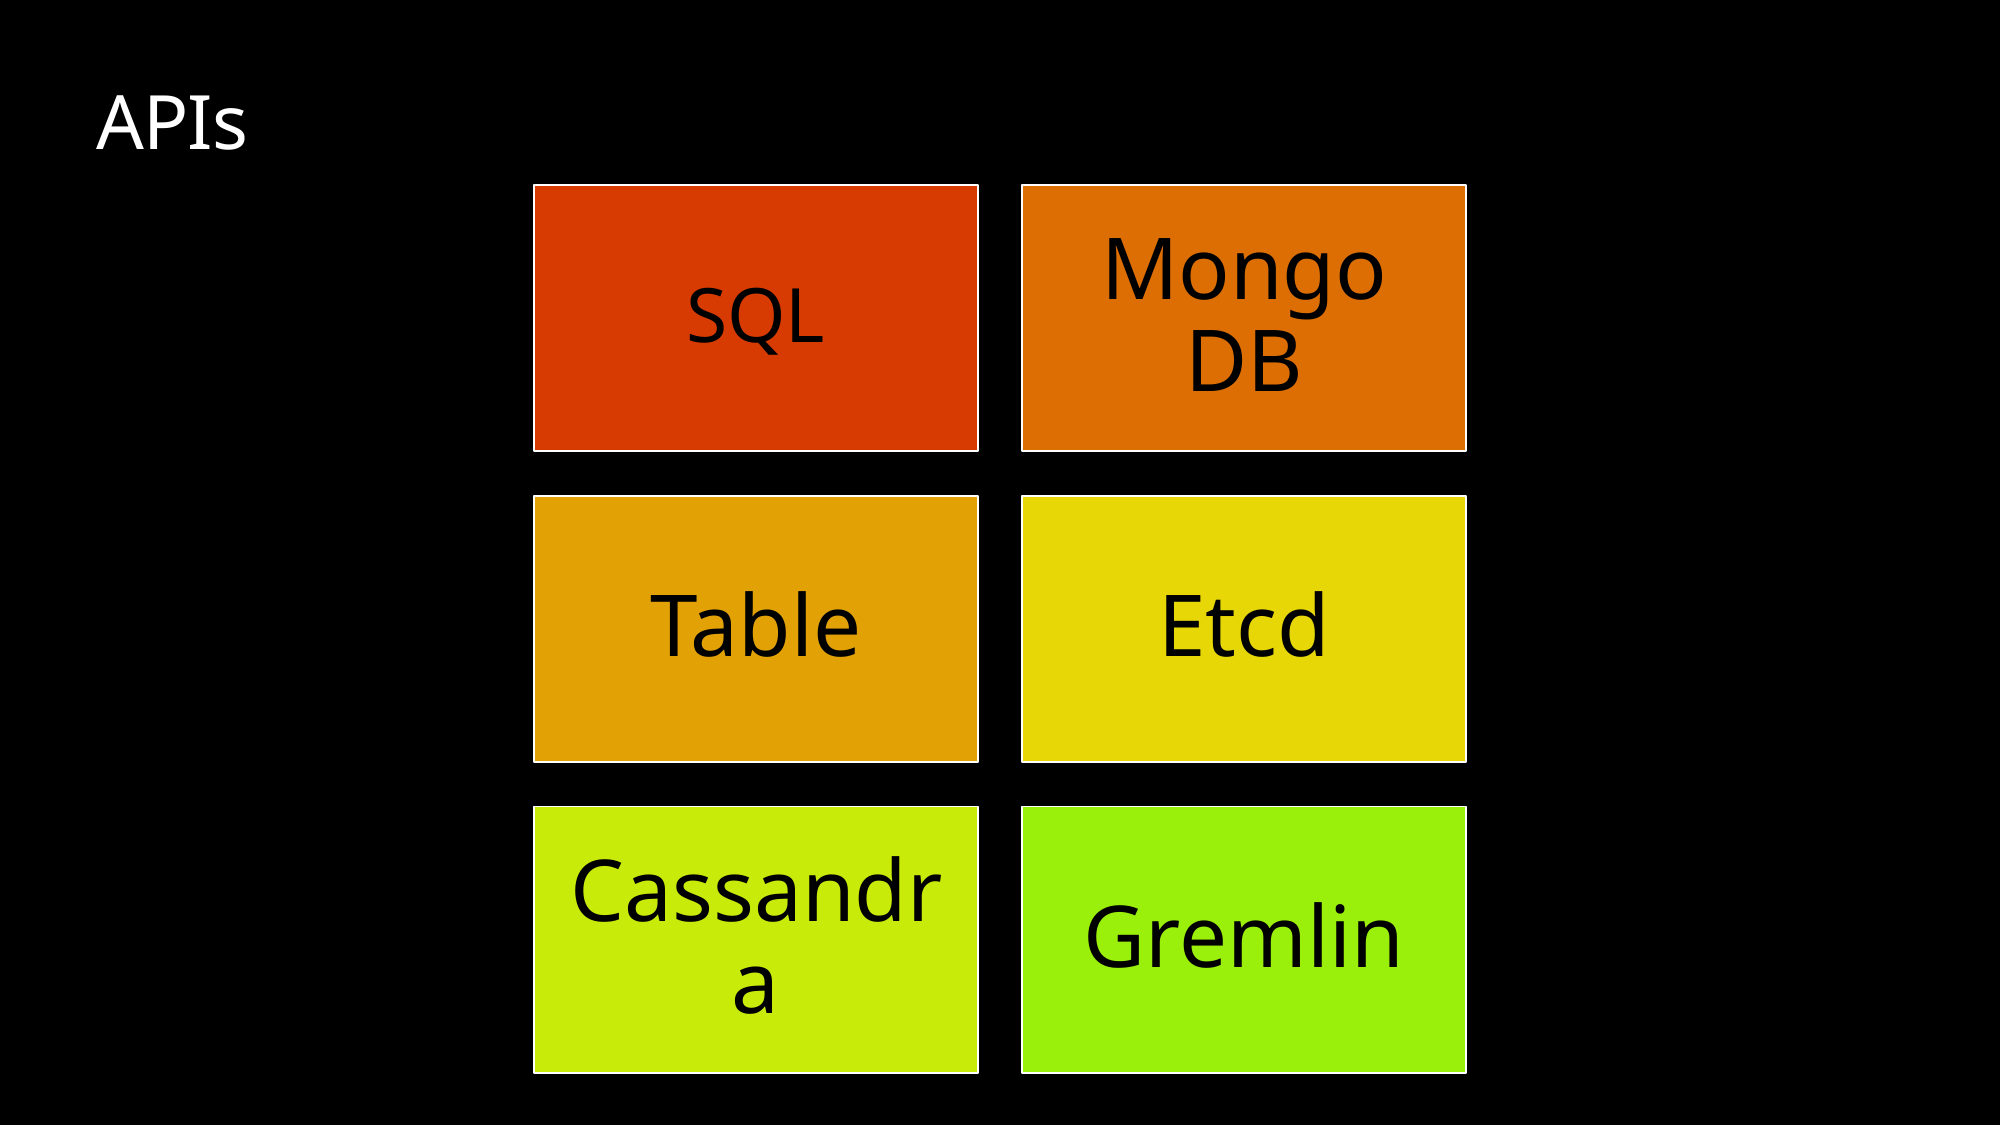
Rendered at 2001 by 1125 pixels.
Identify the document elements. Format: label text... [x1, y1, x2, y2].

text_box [332, 184, 1667, 1074]
title APIs [96, 75, 1904, 166]
